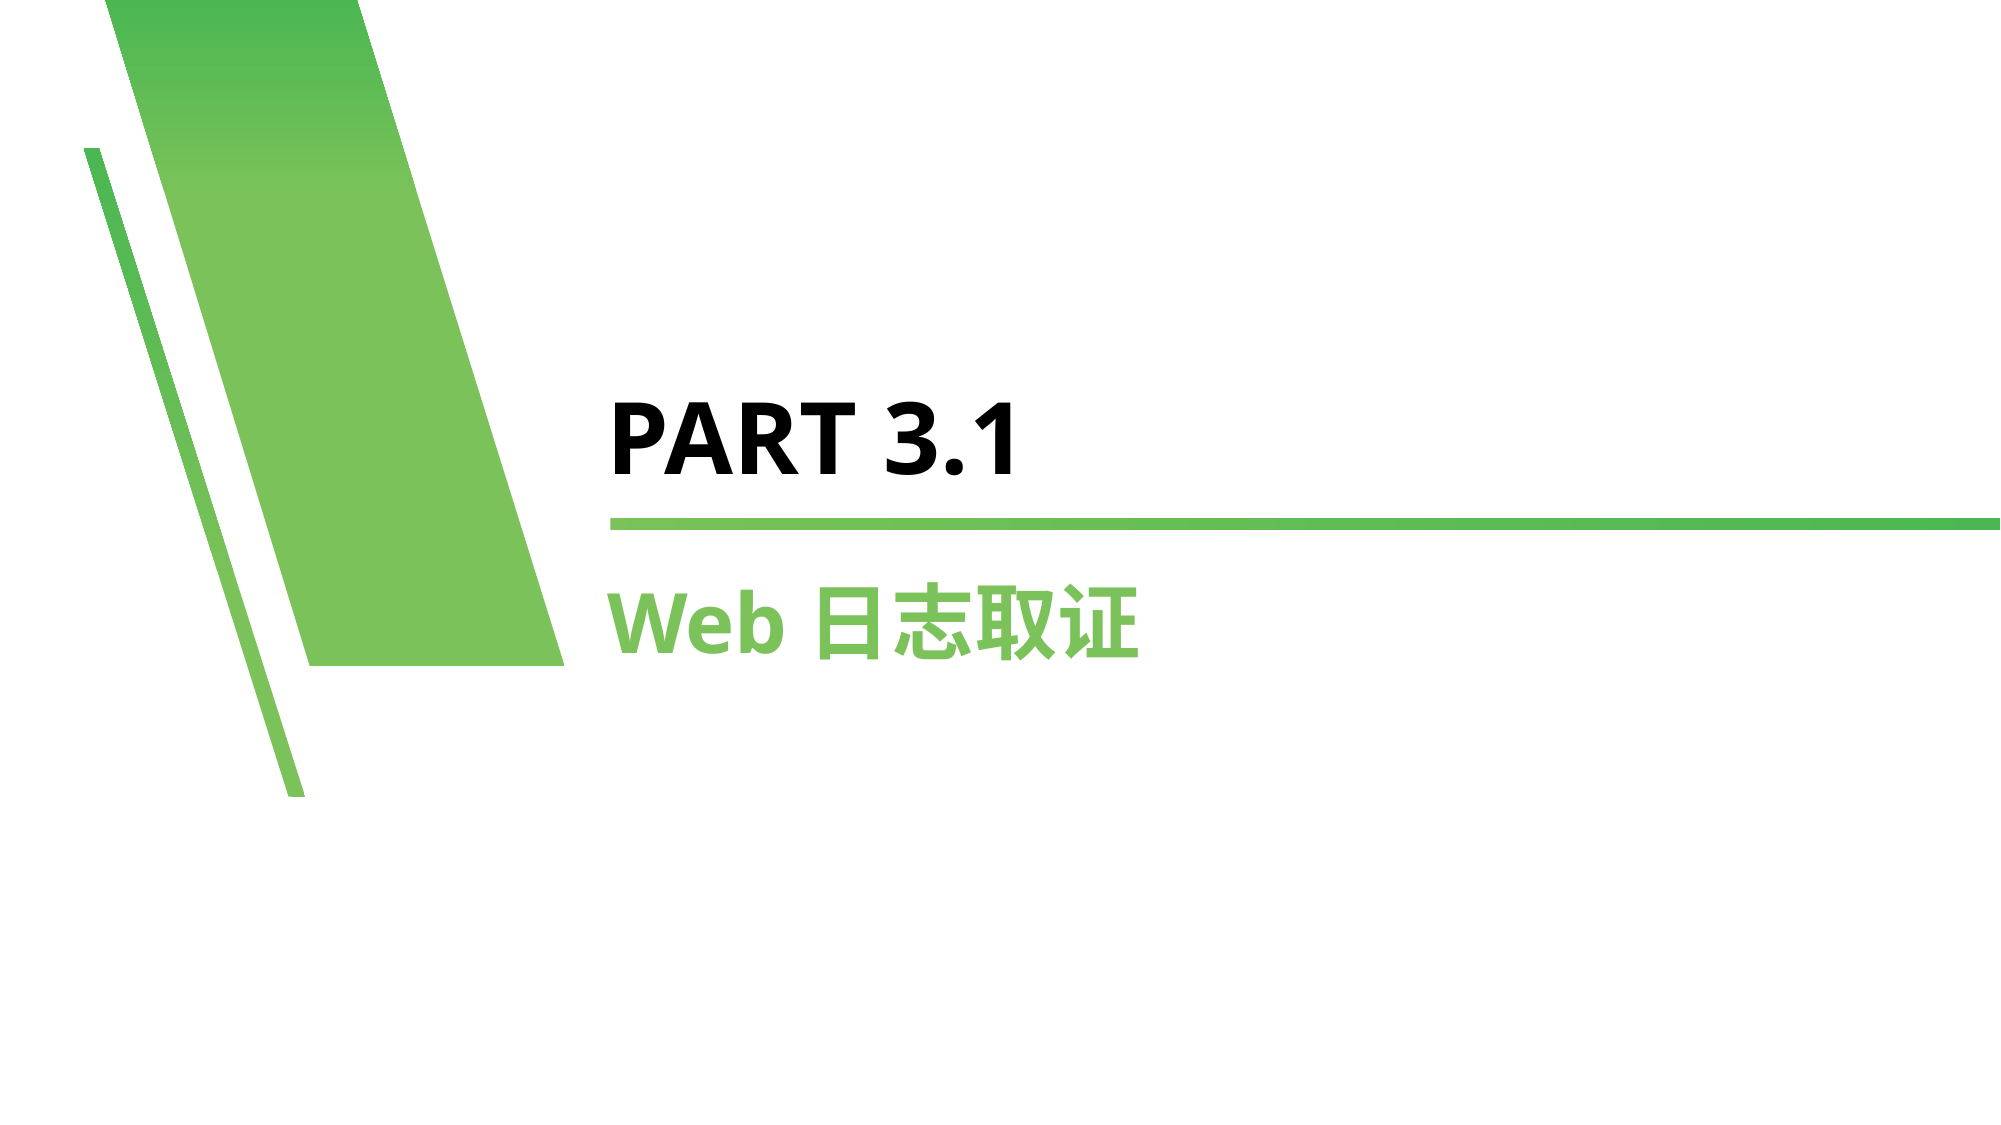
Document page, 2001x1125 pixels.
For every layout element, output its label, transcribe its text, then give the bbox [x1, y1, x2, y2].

text_box PART 3.1 [592, 367, 1150, 502]
text_box Web日志取证 [592, 563, 1475, 678]
